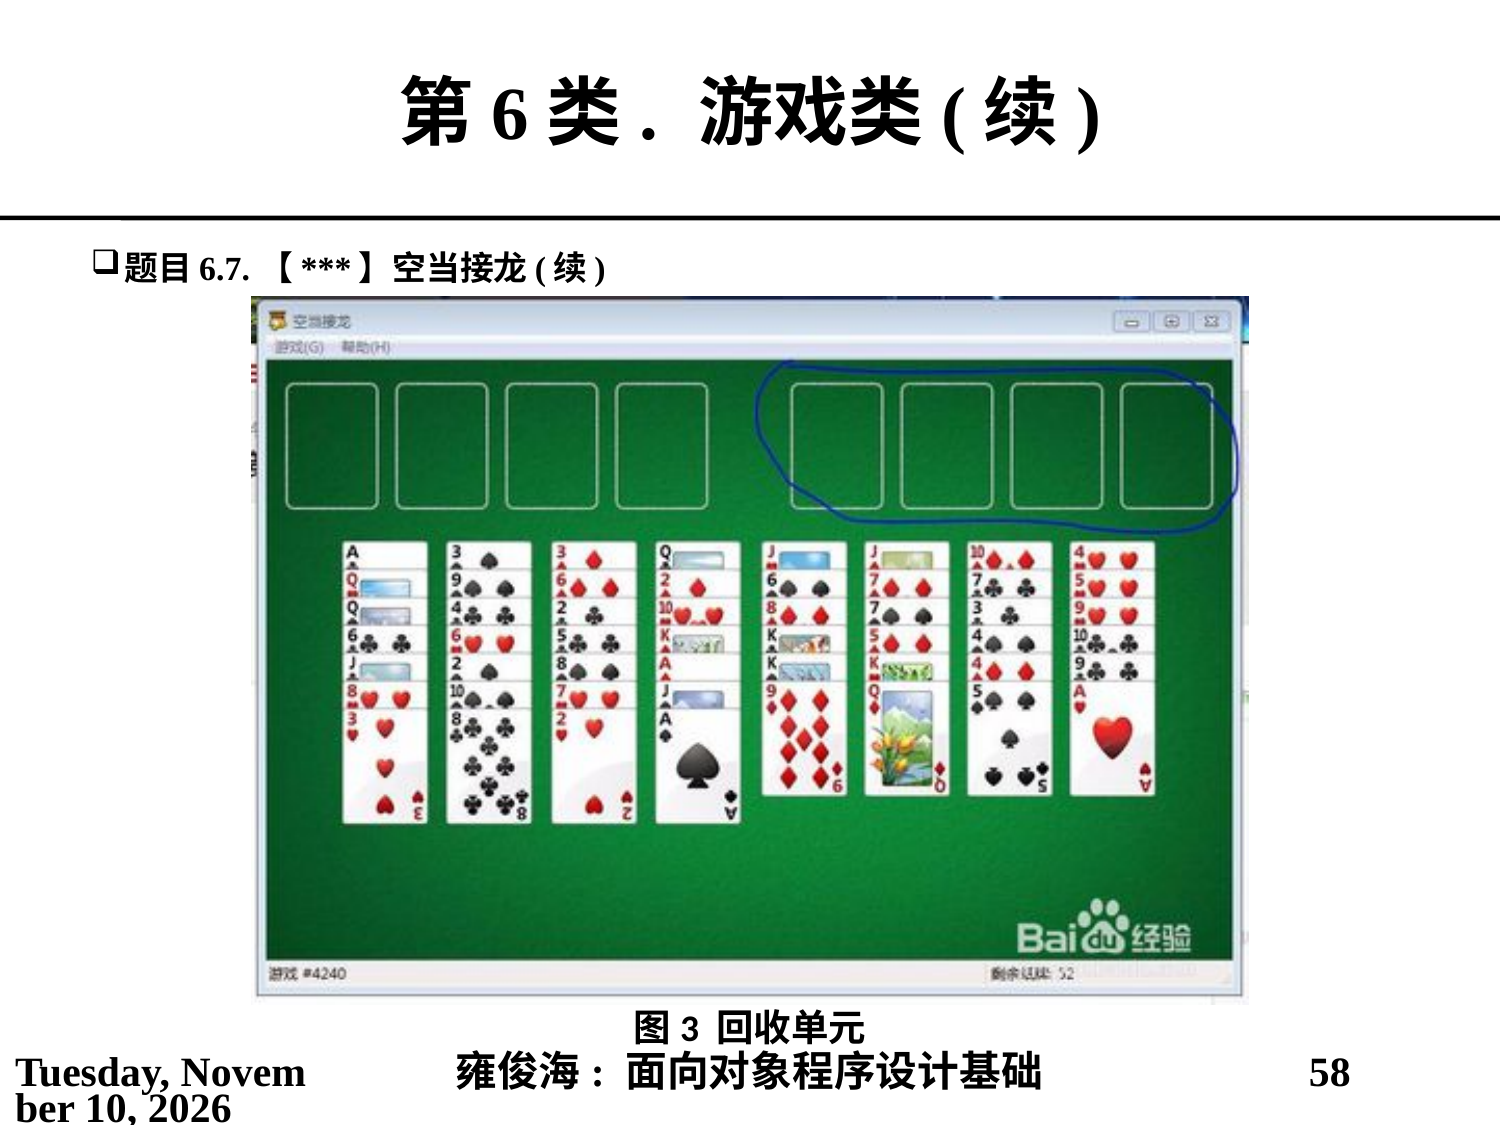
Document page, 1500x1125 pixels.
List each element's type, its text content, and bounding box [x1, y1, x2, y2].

picture [251, 296, 1249, 1005]
list 题目6.7. 【***】空当接龙(续) [75, 239, 1425, 295]
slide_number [0, 1042, 337, 1103]
title 第6类. 游戏类(续) [0, 0, 1500, 217]
footer 雍俊海: 面向对象程序设计基础 [337, 1042, 1161, 1103]
text_box 图3 回收单元 [565, 1005, 934, 1056]
slide_number 58 [1161, 1042, 1499, 1103]
